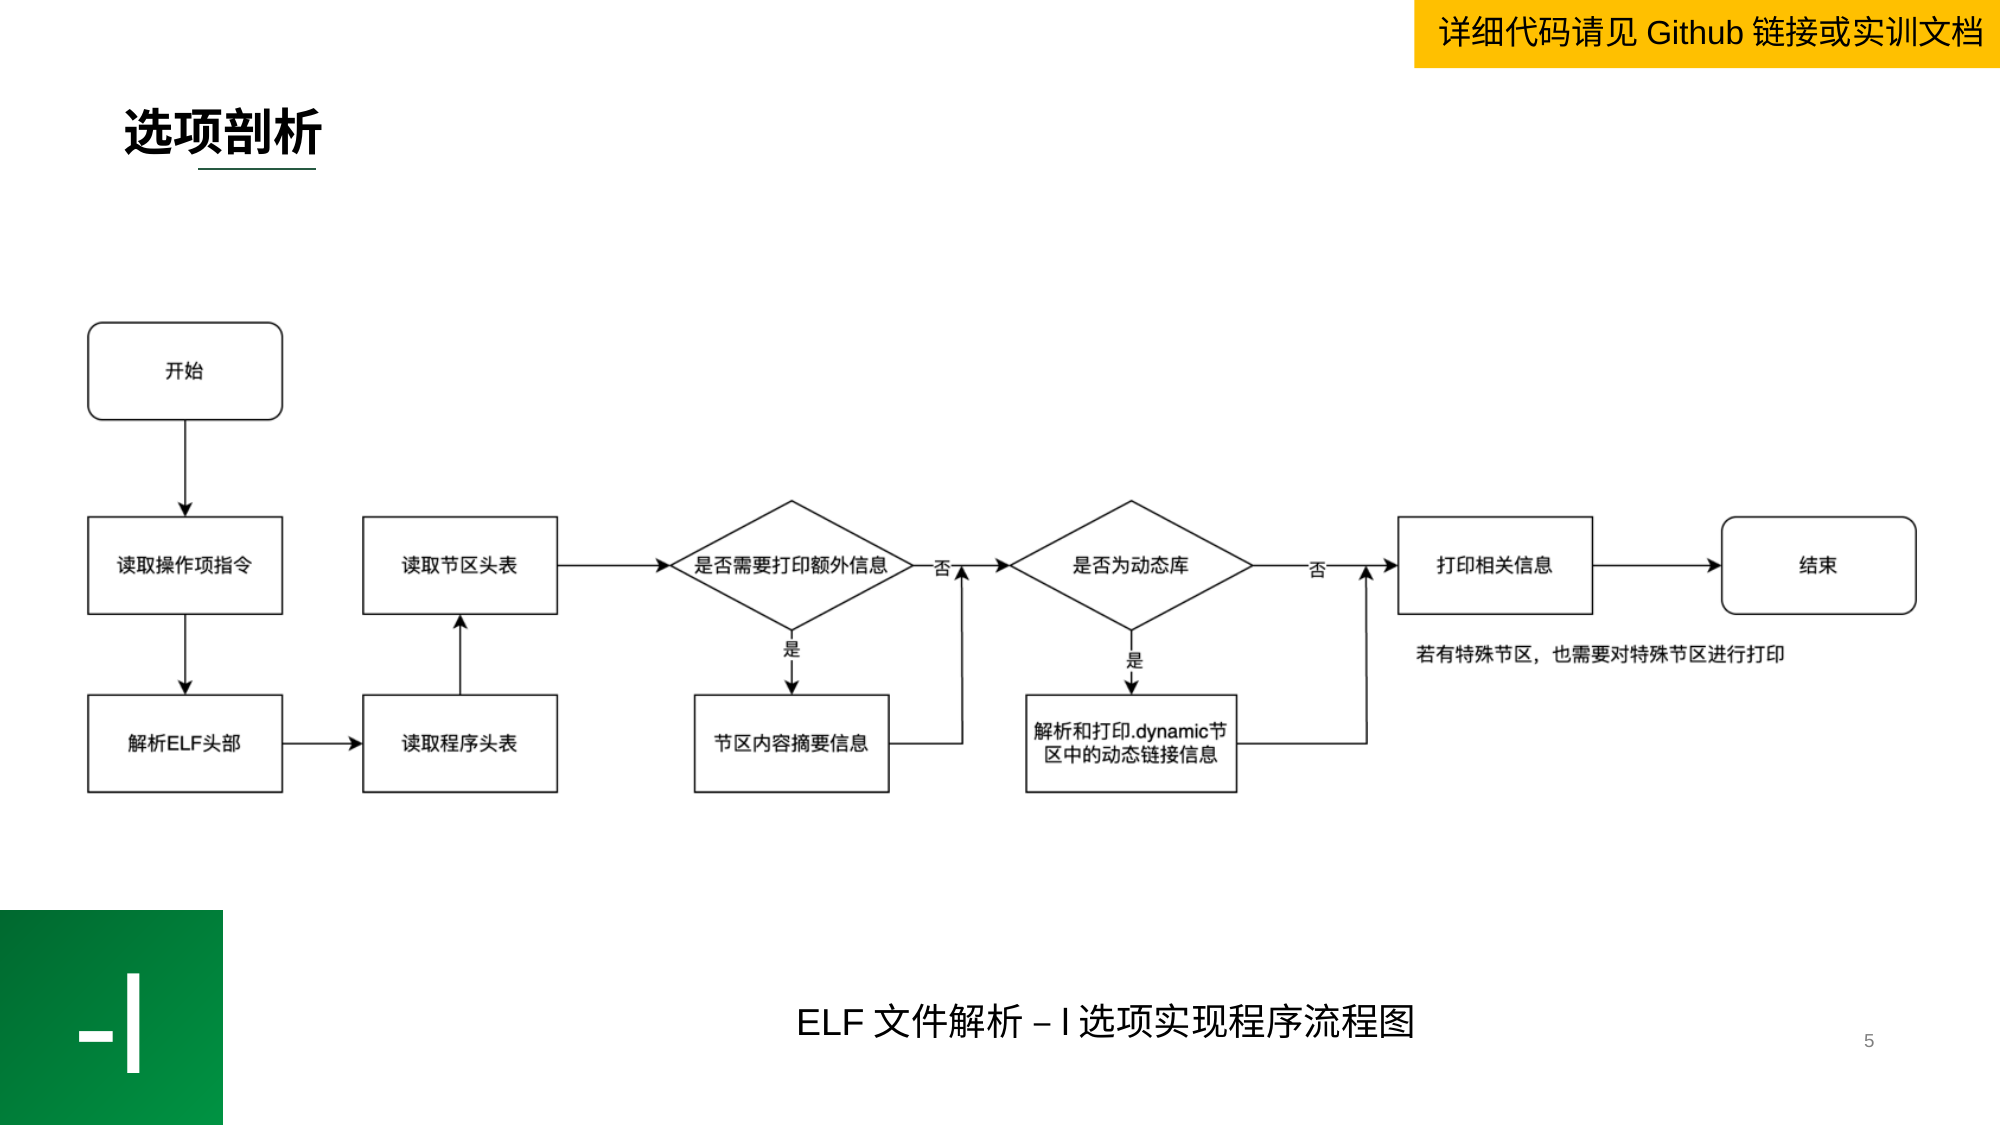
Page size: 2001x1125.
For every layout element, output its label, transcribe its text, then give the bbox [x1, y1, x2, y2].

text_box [1414, 0, 2000, 69]
title 选项剖析 [108, 0, 1890, 169]
picture [48, 280, 2000, 848]
slide_number 5 [1471, 1022, 1890, 1057]
text_box ELF文件解析 –l选项实现程序流程图 [781, 990, 1431, 1051]
text_box -l [0, 909, 224, 1125]
